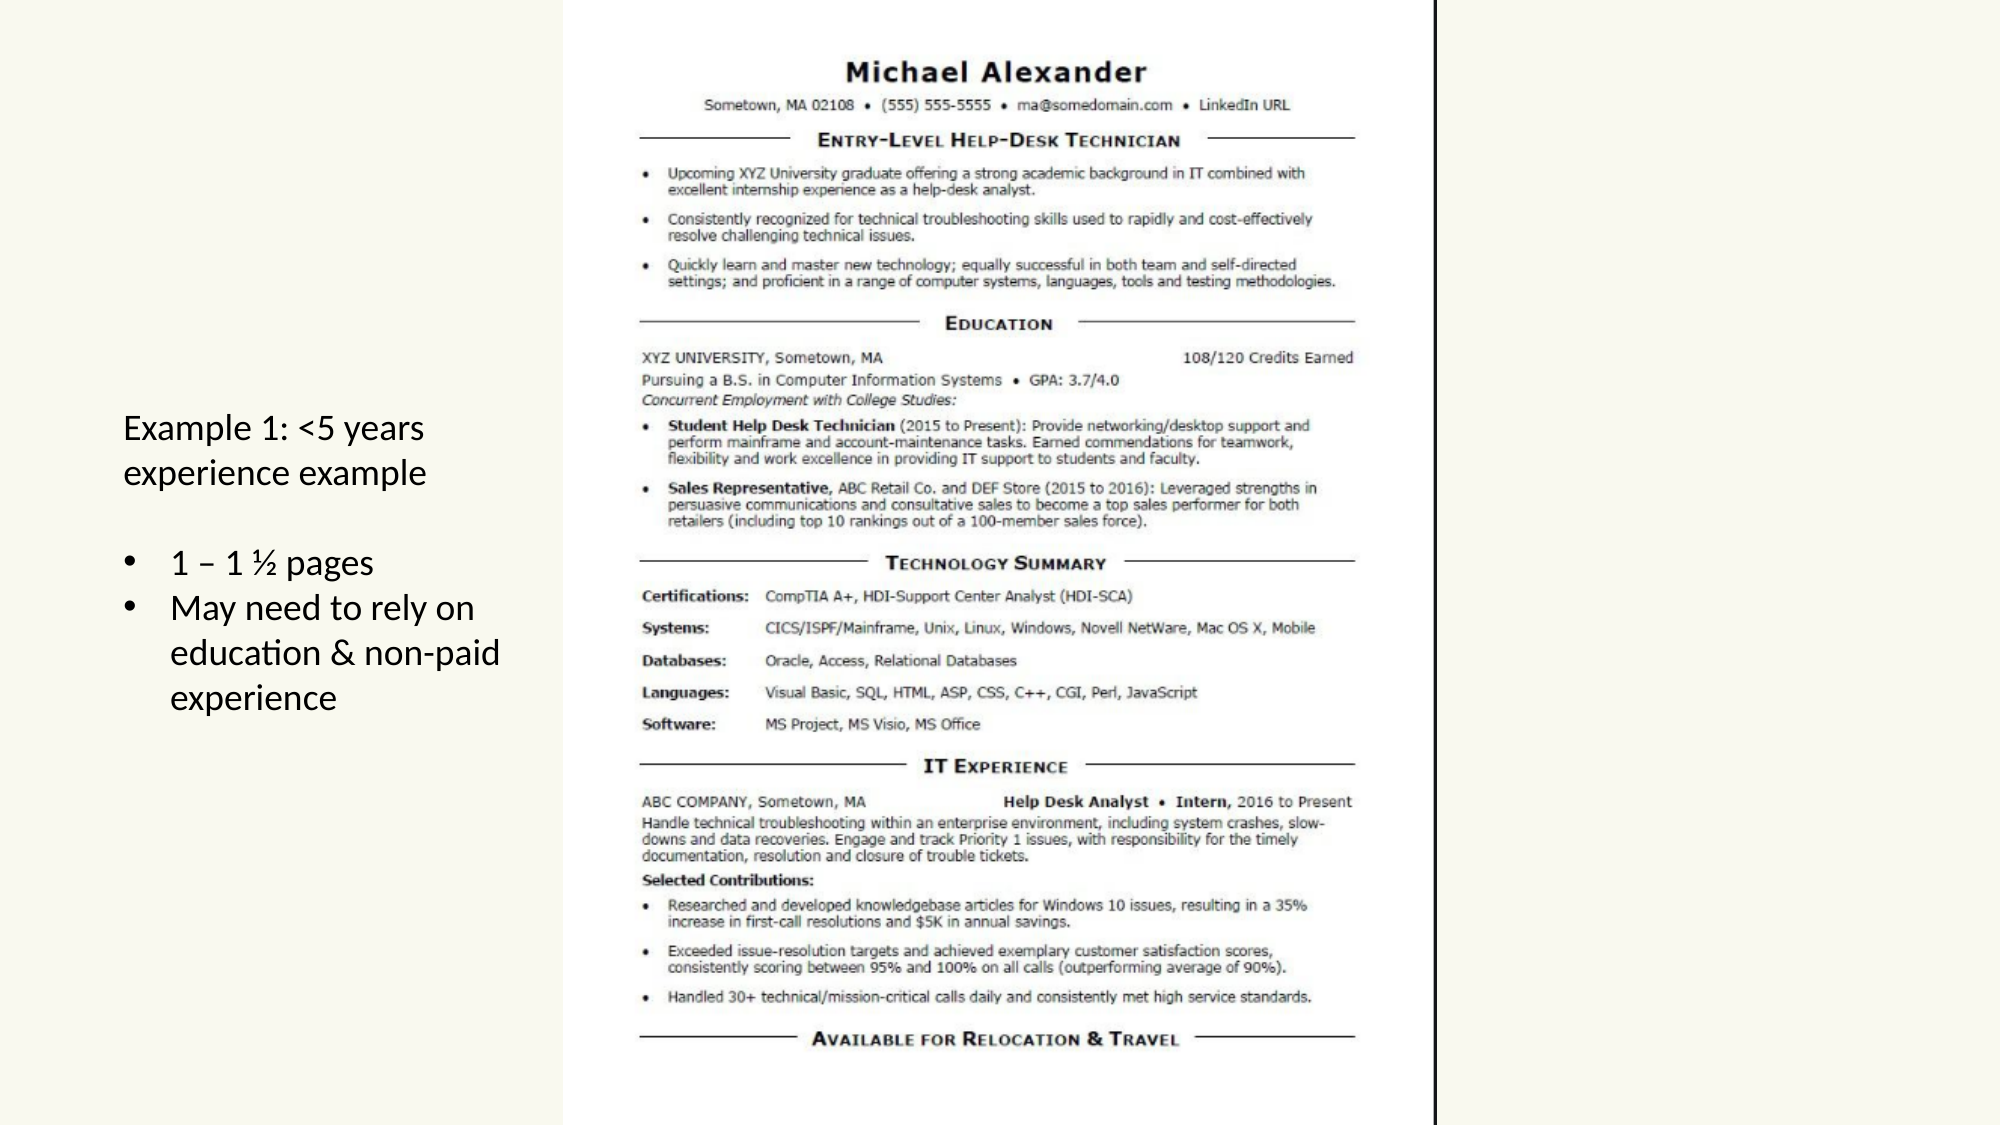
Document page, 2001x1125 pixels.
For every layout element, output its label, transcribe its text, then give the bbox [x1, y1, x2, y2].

text_box Example 1: <5 years experience example 1 – 1 ½ pages May need to rely on education & non-paid experience [108, 395, 563, 726]
picture [563, 0, 1437, 1125]
